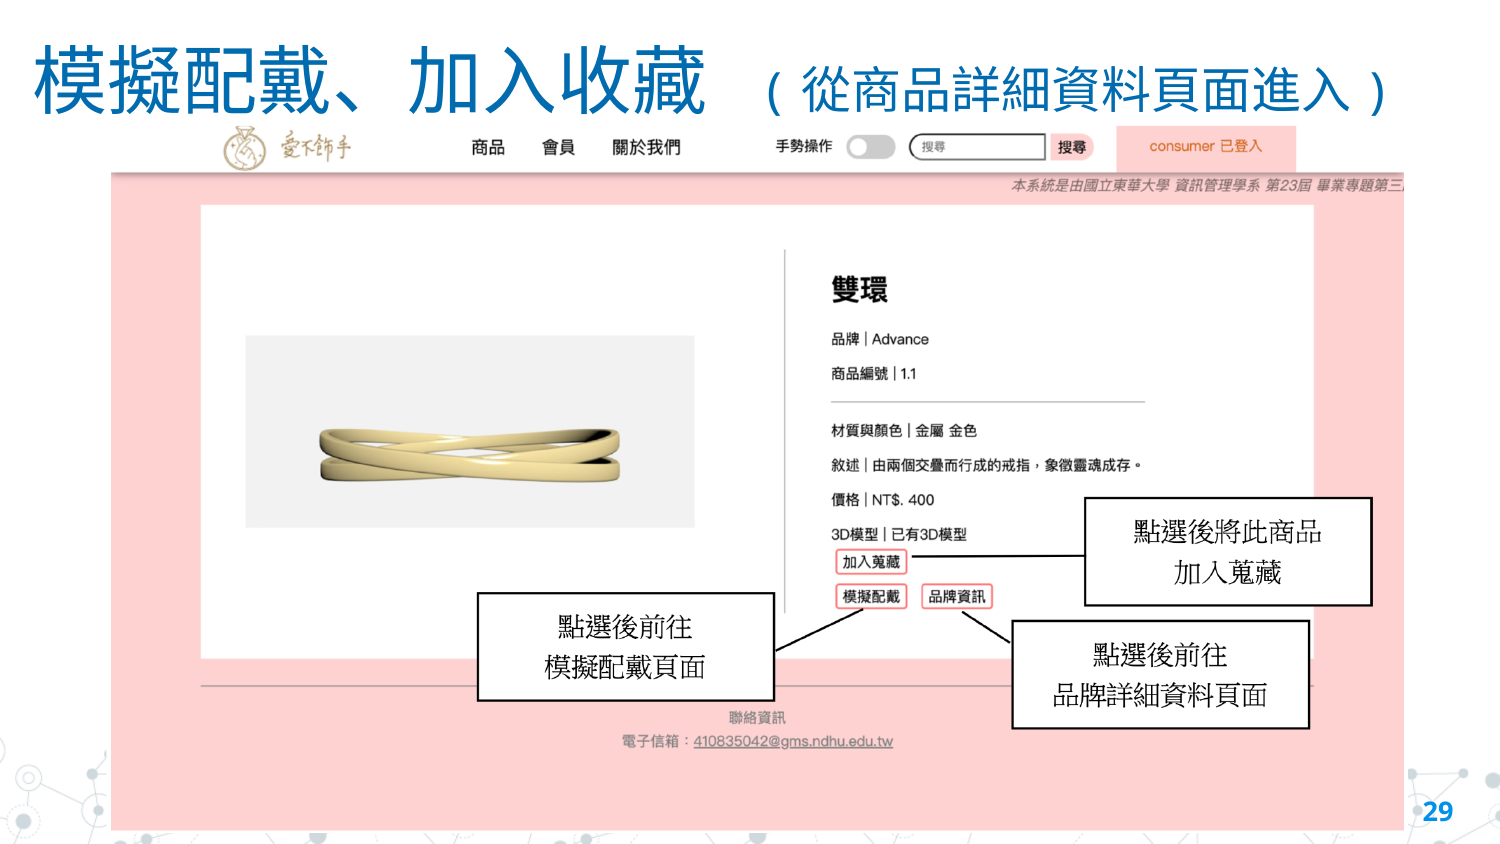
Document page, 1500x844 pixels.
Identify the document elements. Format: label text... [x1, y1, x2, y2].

slide_number 29 [1378, 779, 1469, 844]
text_box 模擬配戴、加入收藏 (從商品詳細資料頁面進入) [17, 22, 1408, 139]
picture [0, 0, 1500, 844]
